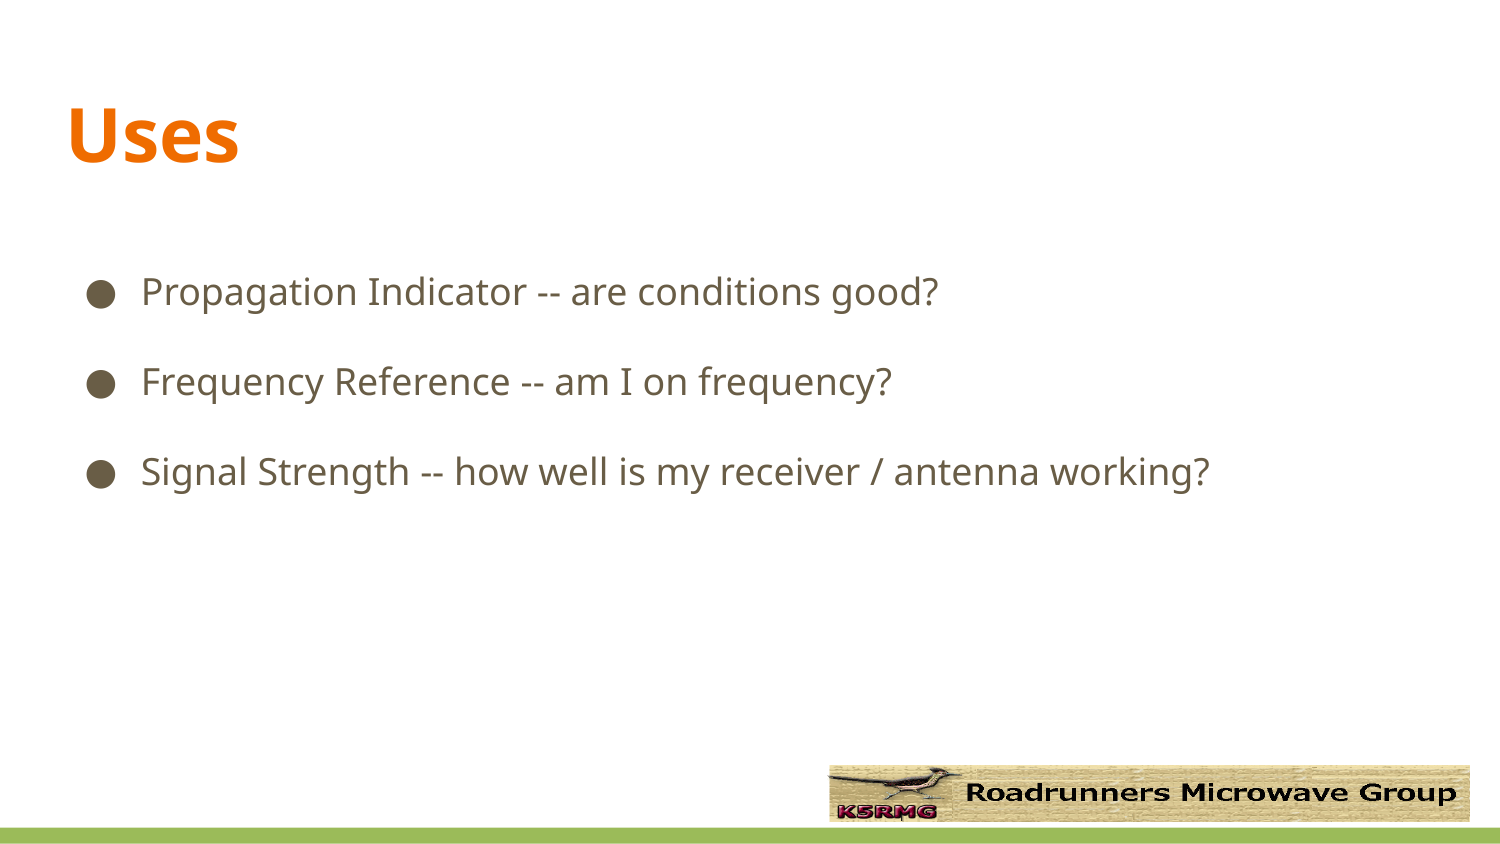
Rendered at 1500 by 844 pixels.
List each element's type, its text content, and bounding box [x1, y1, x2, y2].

text_box Uses [51, 72, 1449, 189]
picture [827, 764, 1471, 822]
text_box Propagation Indicator -- are conditions good? Frequency Reference -- am I on frequency? Signal Strength -- how well is my receiver / antenna working? [51, 207, 1449, 750]
